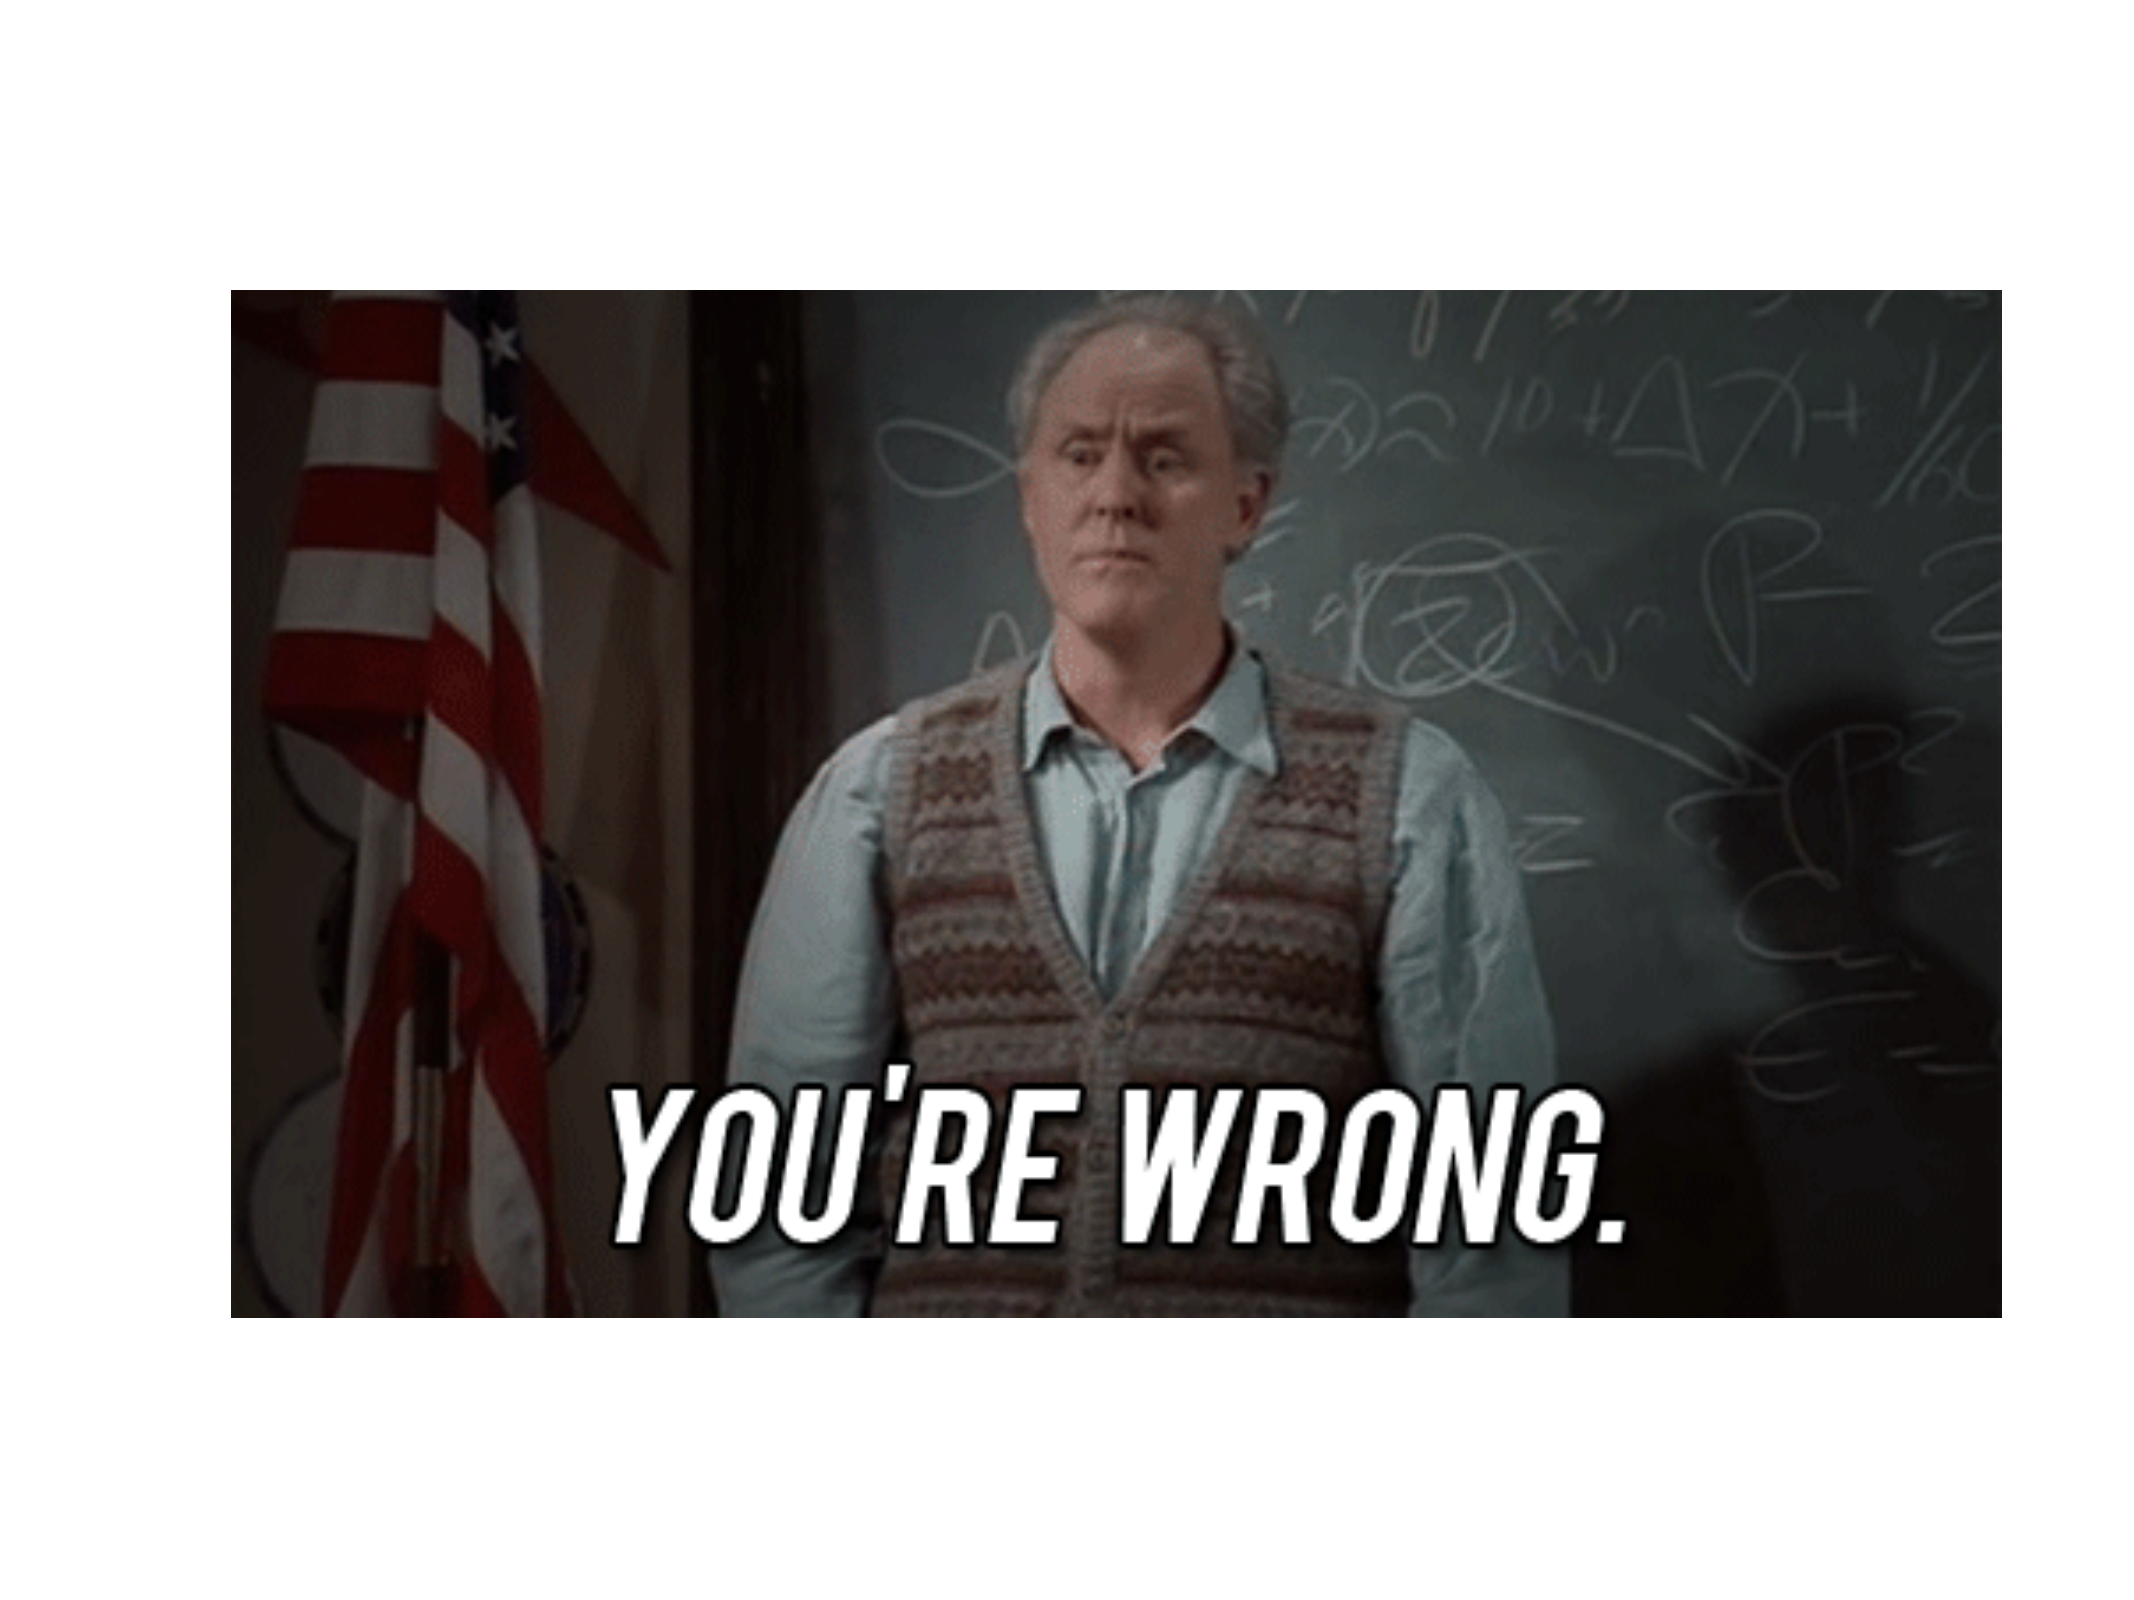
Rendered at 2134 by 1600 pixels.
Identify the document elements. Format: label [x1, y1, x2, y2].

picture [230, 290, 2003, 1319]
